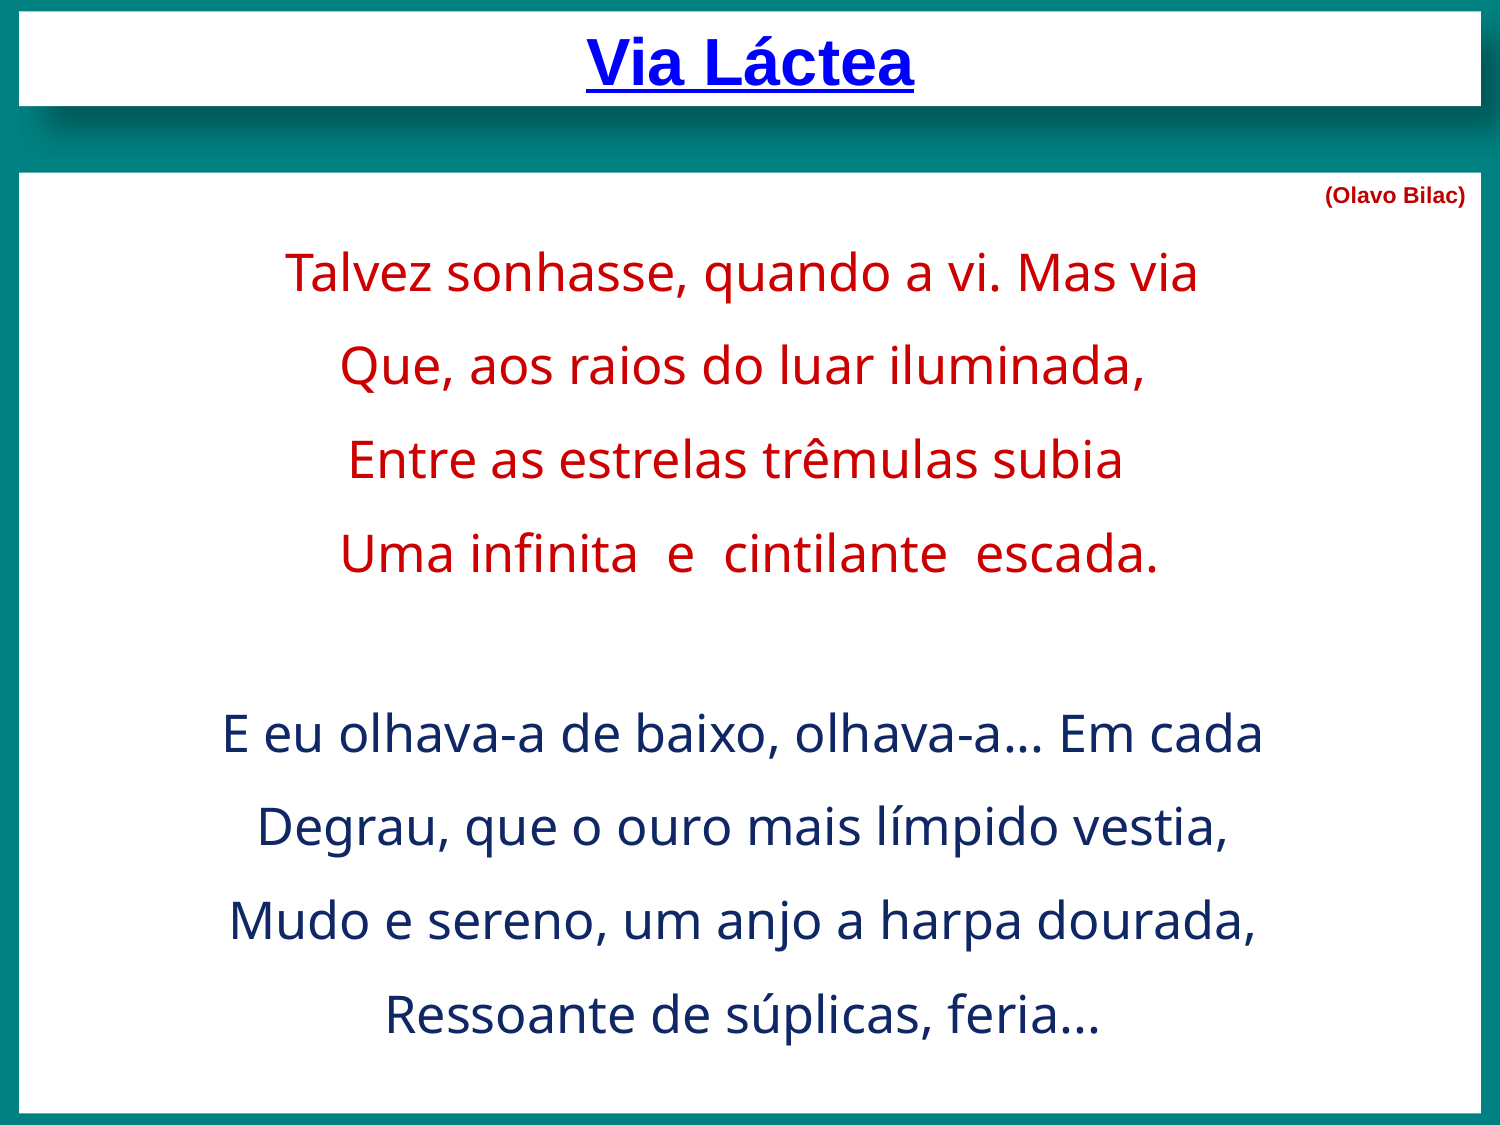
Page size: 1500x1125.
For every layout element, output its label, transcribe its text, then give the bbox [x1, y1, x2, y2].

list (Olavo Bilac) Talvez sonhasse, quando a vi. Mas via Que, aos raios do luar iluminada, Entre as estrelas trêmulas subia Uma infinita e cintilante escada. E eu olhava-a de baixo, olhava-a... Em cada Degrau, que o ouro mais límpido vestia, Mudo e sereno, um anjo a harpa dourada, Ressoante de súplicas, feria... [19, 172, 1481, 1114]
text_box Via Láctea [19, 11, 1481, 107]
